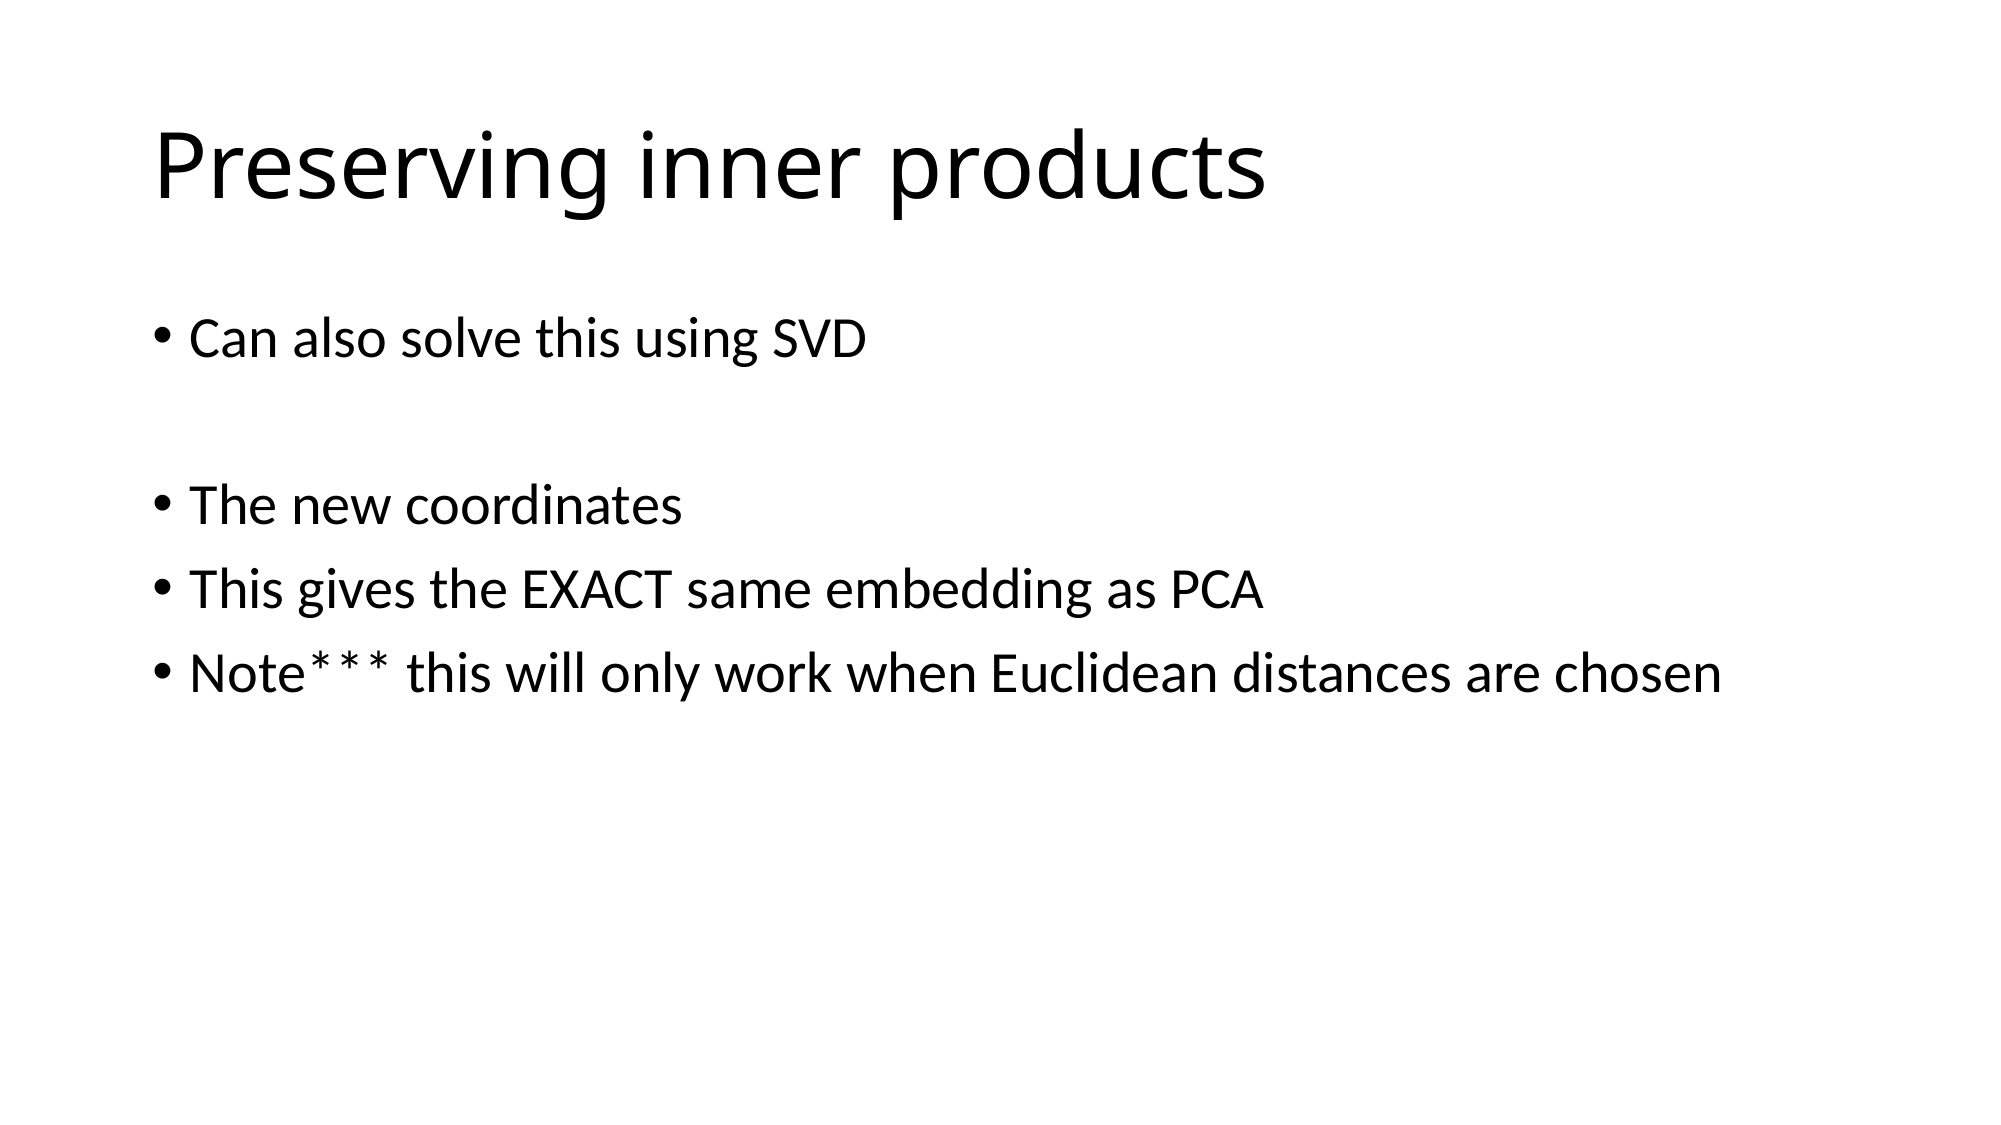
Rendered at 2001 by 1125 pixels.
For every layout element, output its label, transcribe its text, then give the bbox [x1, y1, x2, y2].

title Preserving inner products [137, 59, 1863, 278]
